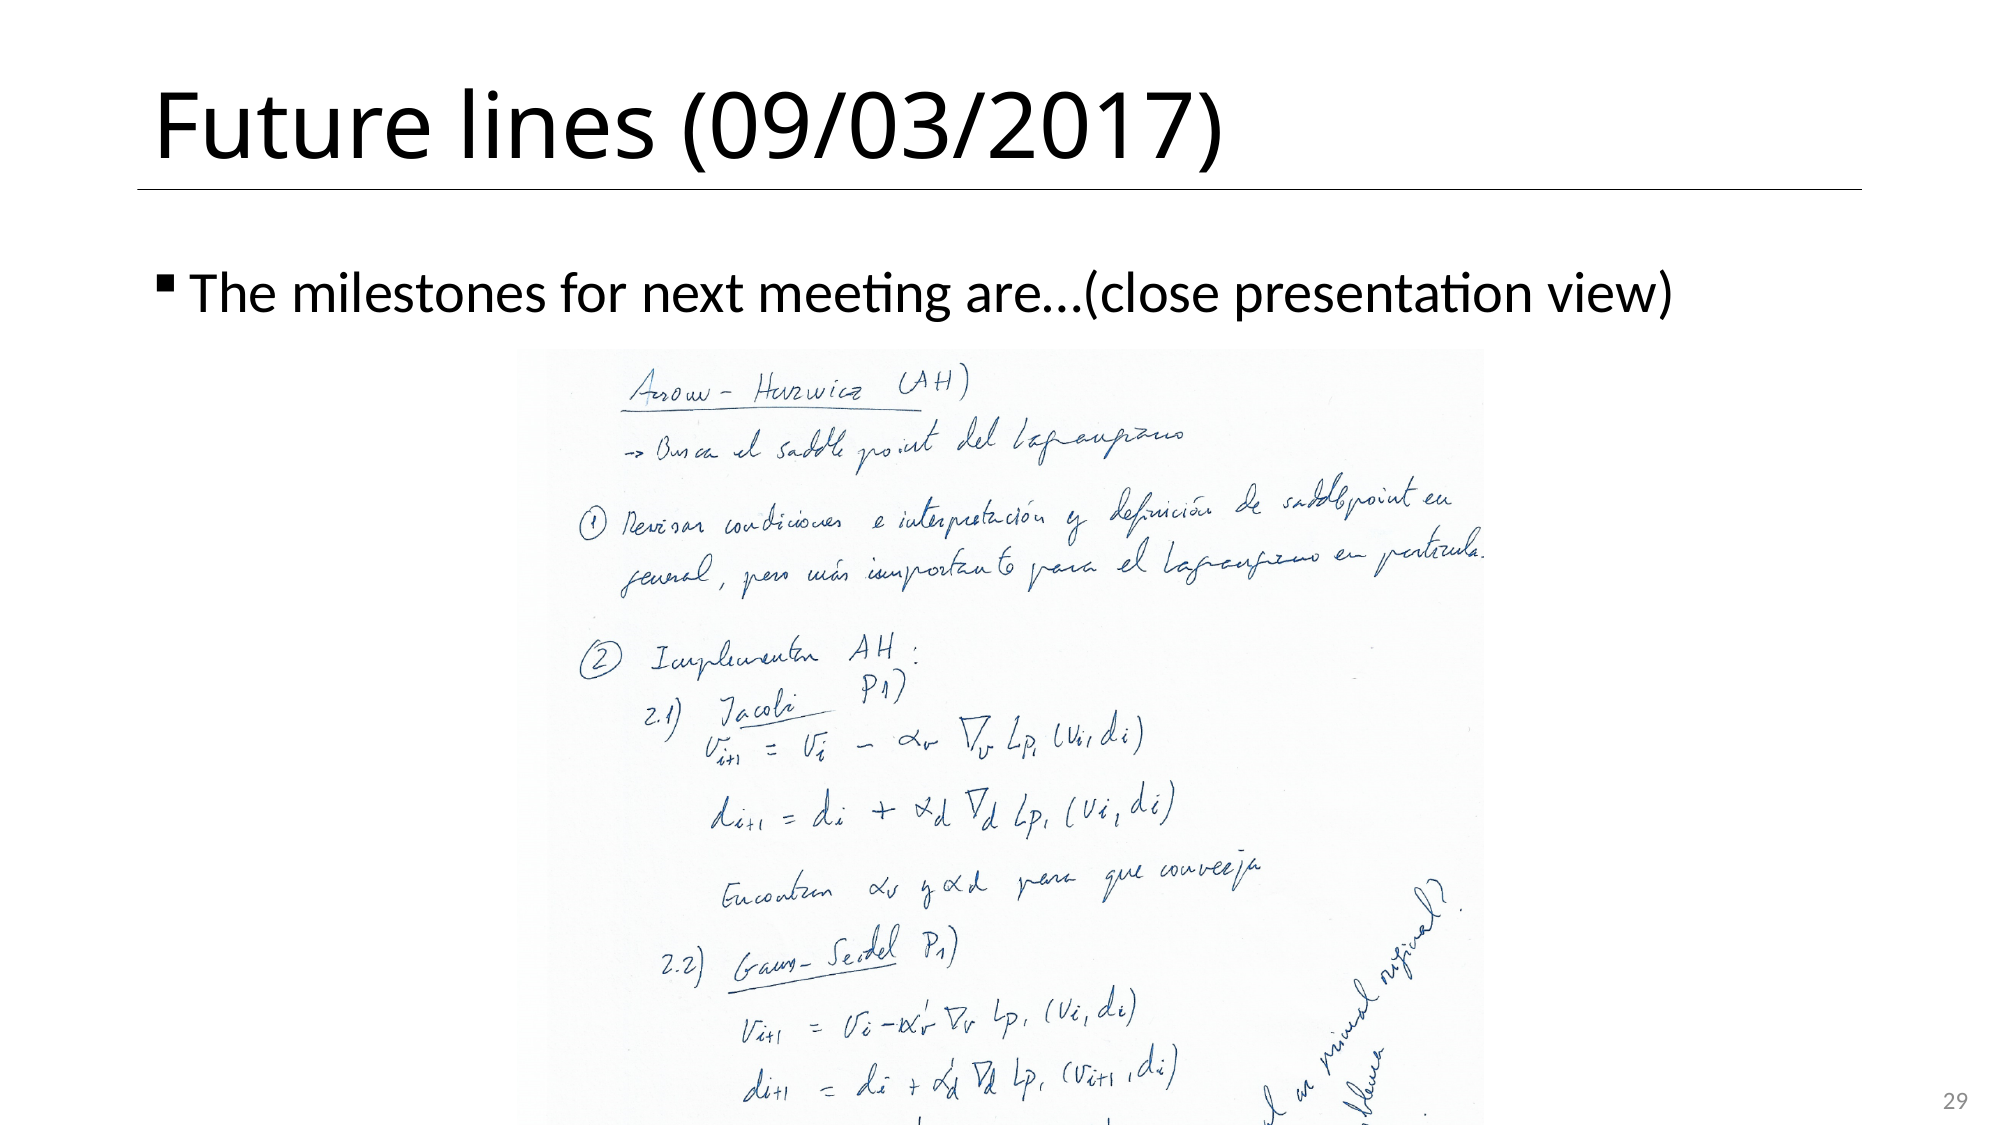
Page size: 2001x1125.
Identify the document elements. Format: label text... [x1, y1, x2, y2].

slide_number 29 [1533, 1069, 1984, 1125]
title Future lines (09/03/2017) [137, 19, 1863, 238]
list The milestones for next meeting are…(close presentation view) [137, 254, 1863, 1014]
picture [515, 349, 1484, 1125]
